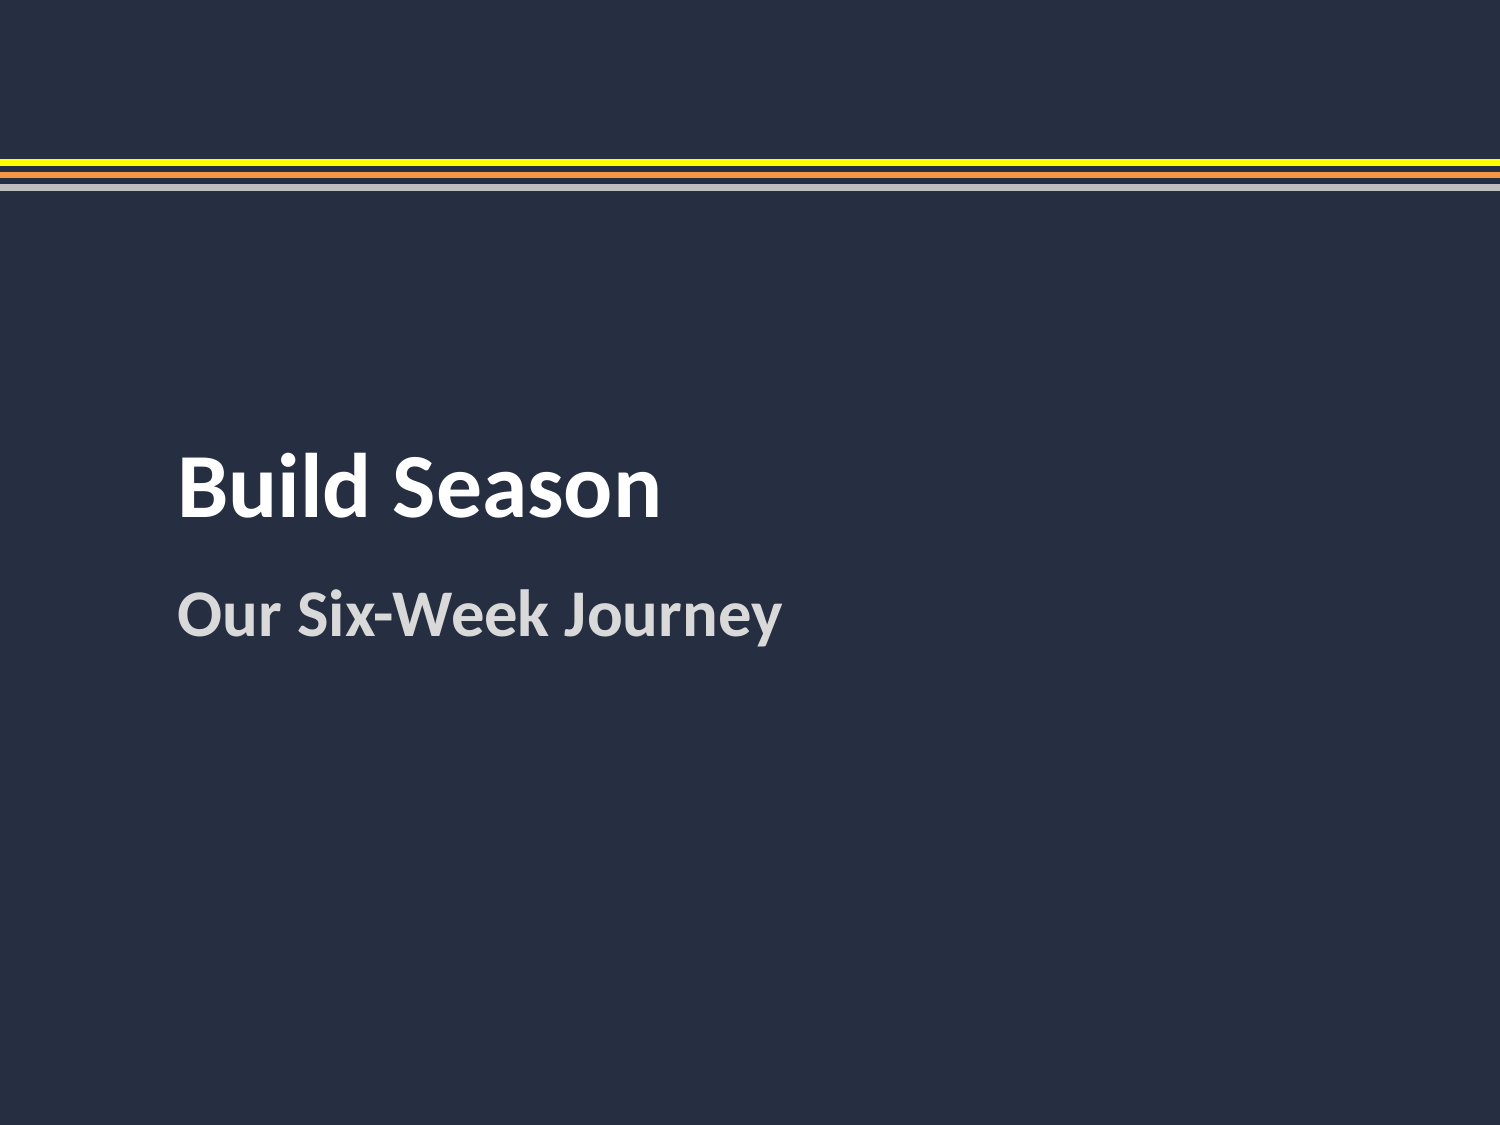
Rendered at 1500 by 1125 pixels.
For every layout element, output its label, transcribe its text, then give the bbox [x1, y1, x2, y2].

title Build Season [162, 412, 1363, 551]
subtitle Our Six-Week Journey [162, 562, 1451, 851]
